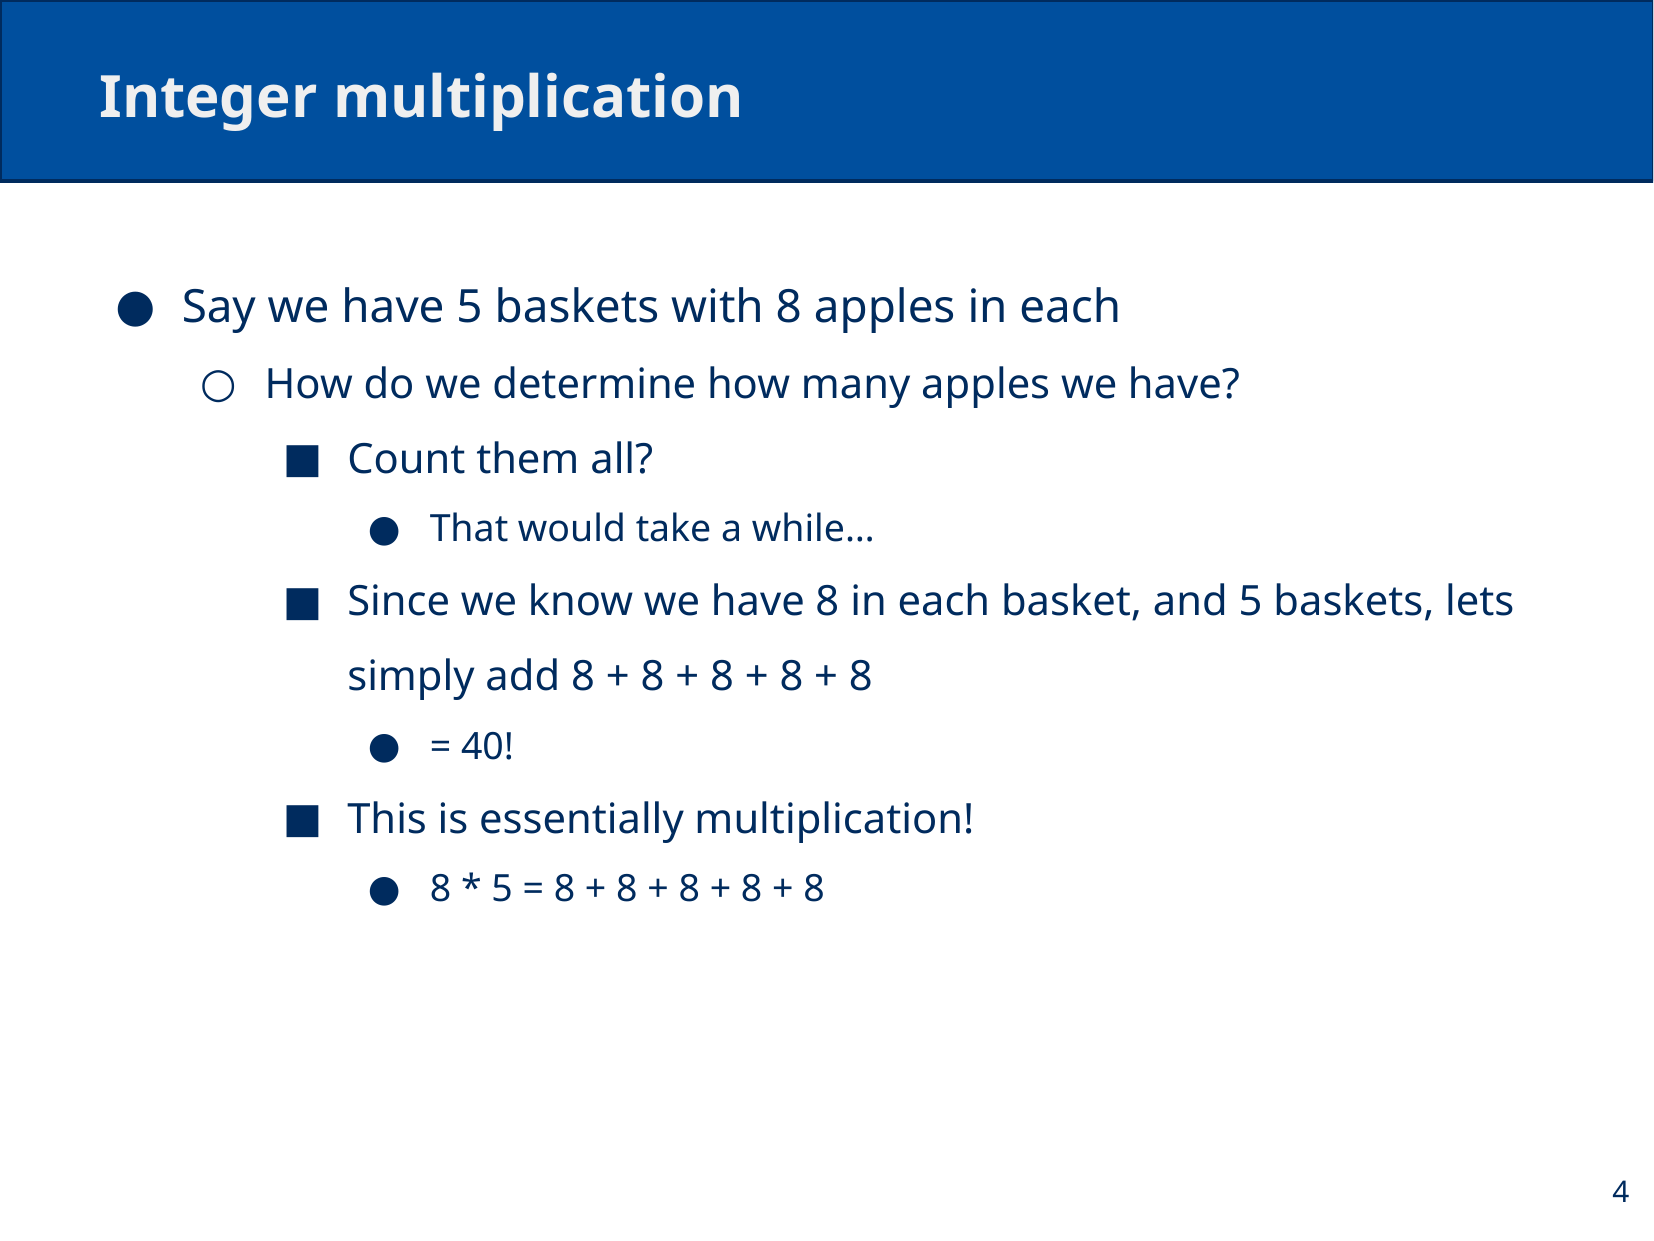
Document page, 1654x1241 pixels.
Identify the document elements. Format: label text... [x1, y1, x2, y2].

title Integer multiplication [82, 36, 1571, 146]
slide_number 4 [1546, 1145, 1647, 1241]
list Say we have 5 baskets with 8 apples in each How do we determine how many apples we have? Count them all? That would take a while… Since we know we have 8 in each basket, and 5 baskets, lets simply add 8 + 8 + 8 + 8 + 8 = 40! This is essentially multiplication! 8 * 5 = 8 + 8 + 8 + 8 + 8 [82, 232, 1571, 1188]
